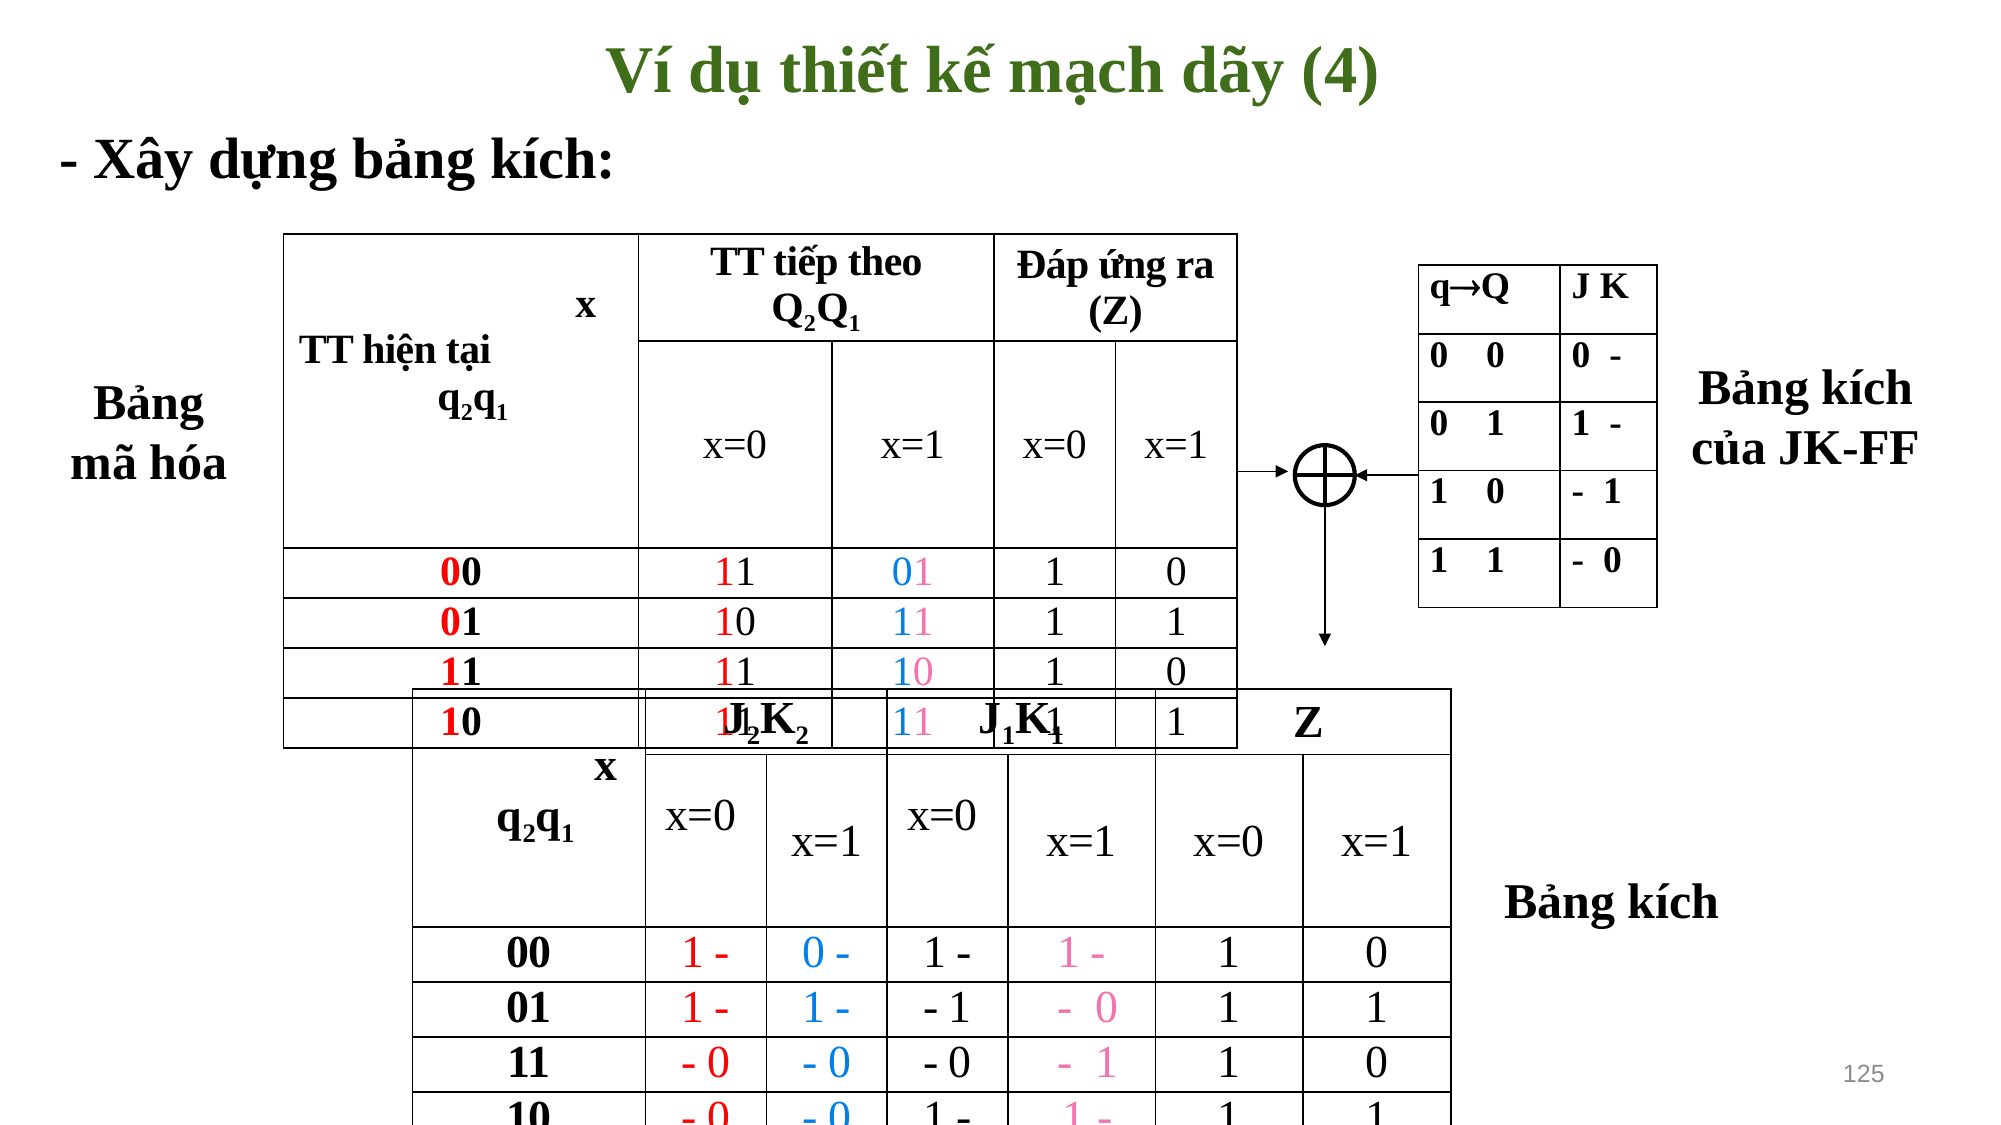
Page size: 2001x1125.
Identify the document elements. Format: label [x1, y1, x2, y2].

table_header [888, 690, 1155, 754]
table_cell [888, 983, 1007, 1036]
table_cell [1419, 540, 1559, 607]
text_box [1666, 346, 1946, 482]
table_cell [1156, 1038, 1302, 1091]
table_header [284, 235, 638, 547]
table_cell [1561, 471, 1656, 538]
table_cell [767, 983, 886, 1036]
table_header [995, 235, 1236, 340]
table_cell [1419, 403, 1559, 470]
table_cell [995, 342, 1115, 547]
table_cell [767, 1093, 886, 1125]
table_cell [833, 649, 993, 688]
text_box [1477, 831, 1772, 936]
table_cell [995, 649, 1115, 688]
table_cell [646, 928, 766, 981]
table_cell [639, 649, 831, 688]
table_cell [413, 1038, 645, 1091]
table_cell [646, 1093, 766, 1125]
table_cell [1304, 983, 1450, 1036]
table_header [413, 690, 645, 926]
table_cell [1116, 649, 1236, 688]
table_cell [1561, 403, 1656, 470]
text_box [44, 113, 684, 198]
table_cell [1304, 1038, 1450, 1091]
table_cell [646, 1038, 766, 1091]
table_cell [1156, 1093, 1302, 1125]
table_cell [639, 549, 831, 597]
table_header [639, 235, 993, 340]
table_cell [767, 755, 886, 926]
table_cell [646, 755, 766, 926]
table_cell [1156, 755, 1302, 926]
table_cell [1116, 342, 1236, 547]
table_cell [1009, 983, 1155, 1036]
table_cell [1156, 928, 1302, 981]
title [11, 9, 1974, 122]
slide_number [1452, 1042, 1900, 1103]
table_cell [413, 983, 645, 1036]
table_header [1419, 266, 1559, 333]
text_box [44, 361, 254, 497]
table_cell [284, 699, 412, 747]
table_cell [888, 755, 1007, 926]
table_cell [284, 549, 638, 597]
table_cell [995, 549, 1115, 597]
table_cell [1009, 1093, 1155, 1125]
table_cell [1304, 755, 1450, 926]
table_cell [888, 928, 1007, 981]
table_cell [888, 1093, 1007, 1125]
text_box [1292, 443, 1419, 647]
table_cell [1116, 599, 1236, 647]
table_cell [1419, 335, 1559, 401]
table_cell [1116, 549, 1236, 597]
table_cell [995, 599, 1115, 647]
table_cell [1304, 928, 1450, 981]
table_cell [639, 599, 831, 647]
table_cell [1561, 335, 1656, 401]
table_cell [1419, 471, 1559, 538]
table_cell [1156, 983, 1302, 1036]
table_cell [888, 1038, 1007, 1091]
table_cell [646, 983, 766, 1036]
table_cell [639, 342, 831, 547]
table_cell [767, 928, 886, 981]
table_header [646, 690, 886, 754]
table_header [1561, 266, 1656, 333]
table_cell [284, 599, 638, 647]
table_cell [1304, 1093, 1450, 1125]
table_cell [413, 1093, 645, 1125]
table_cell [833, 549, 993, 597]
table_cell [284, 649, 638, 697]
table_cell [1009, 928, 1155, 981]
table_header [1156, 690, 1450, 754]
table_cell [833, 599, 993, 647]
table_cell [1009, 1038, 1155, 1091]
table_cell [767, 1038, 886, 1091]
table_cell [1009, 755, 1155, 926]
table_cell [413, 928, 645, 981]
table_cell [1561, 540, 1656, 607]
table_cell [833, 342, 993, 547]
